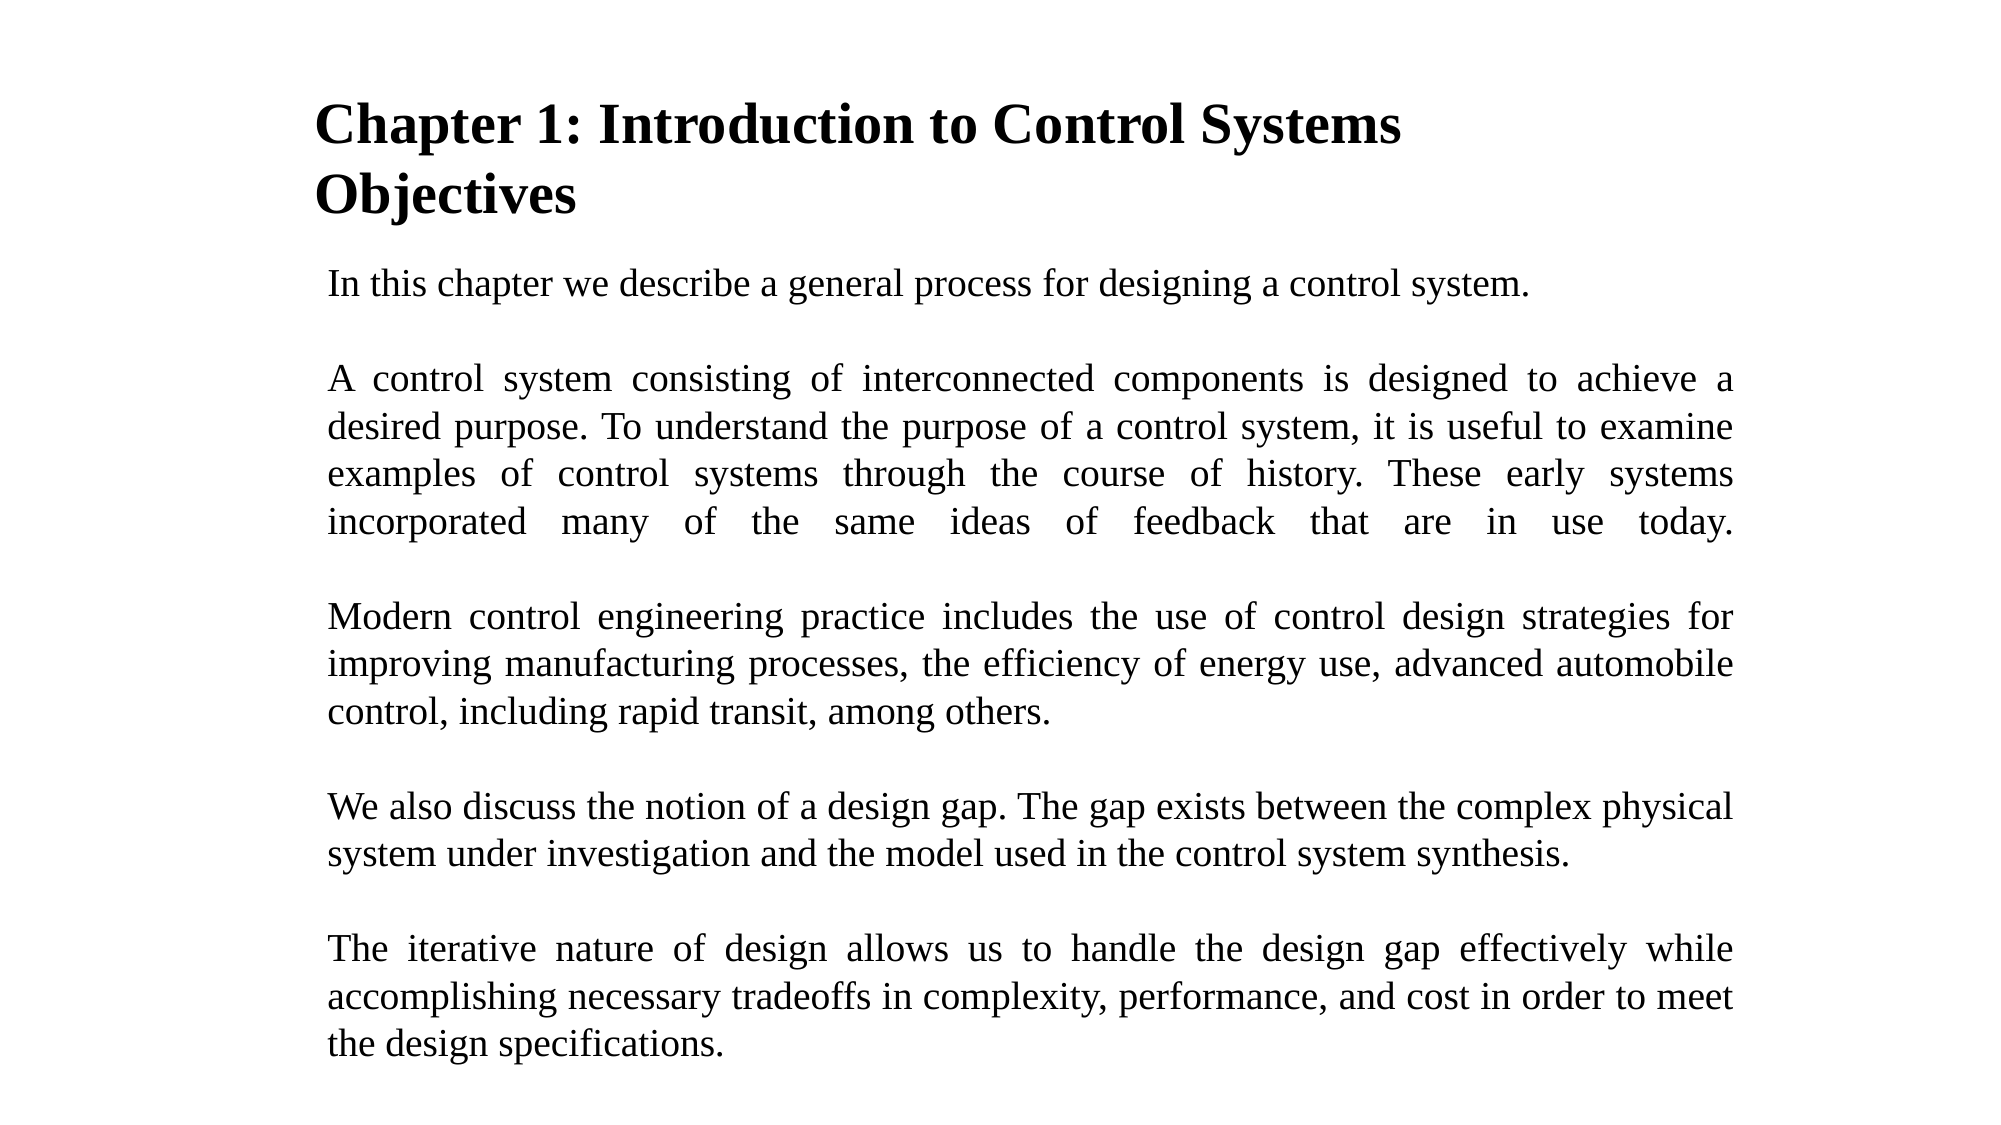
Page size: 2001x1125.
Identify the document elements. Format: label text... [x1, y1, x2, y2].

text_box In this chapter we describe a general process for designing a control system. A control system consisting of interconnected components is designed to achieve a desired purpose. To understand the purpose of a control system, it is useful to examine examples of control systems through the course of history. These early systems incorporated many of the same ideas of feedback that are in use today. Modern control engineering practice includes the use of control design strategies for improving manufacturing processes, the efficiency of energy use, advanced automobile control, including rapid transit, among others. We also discuss the notion of a design gap. The gap exists between the complex physical system under investigation and the model used in the control system synthesis. The iterative nature of design allows us to handle the design gap effectively while accomplishing necessary tradeoffs in complexity, performance, and cost in order to meet the design specifications. [312, 249, 1750, 1125]
text_box Chapter 1: Introduction to Control Systems Objectives [300, 112, 1613, 303]
